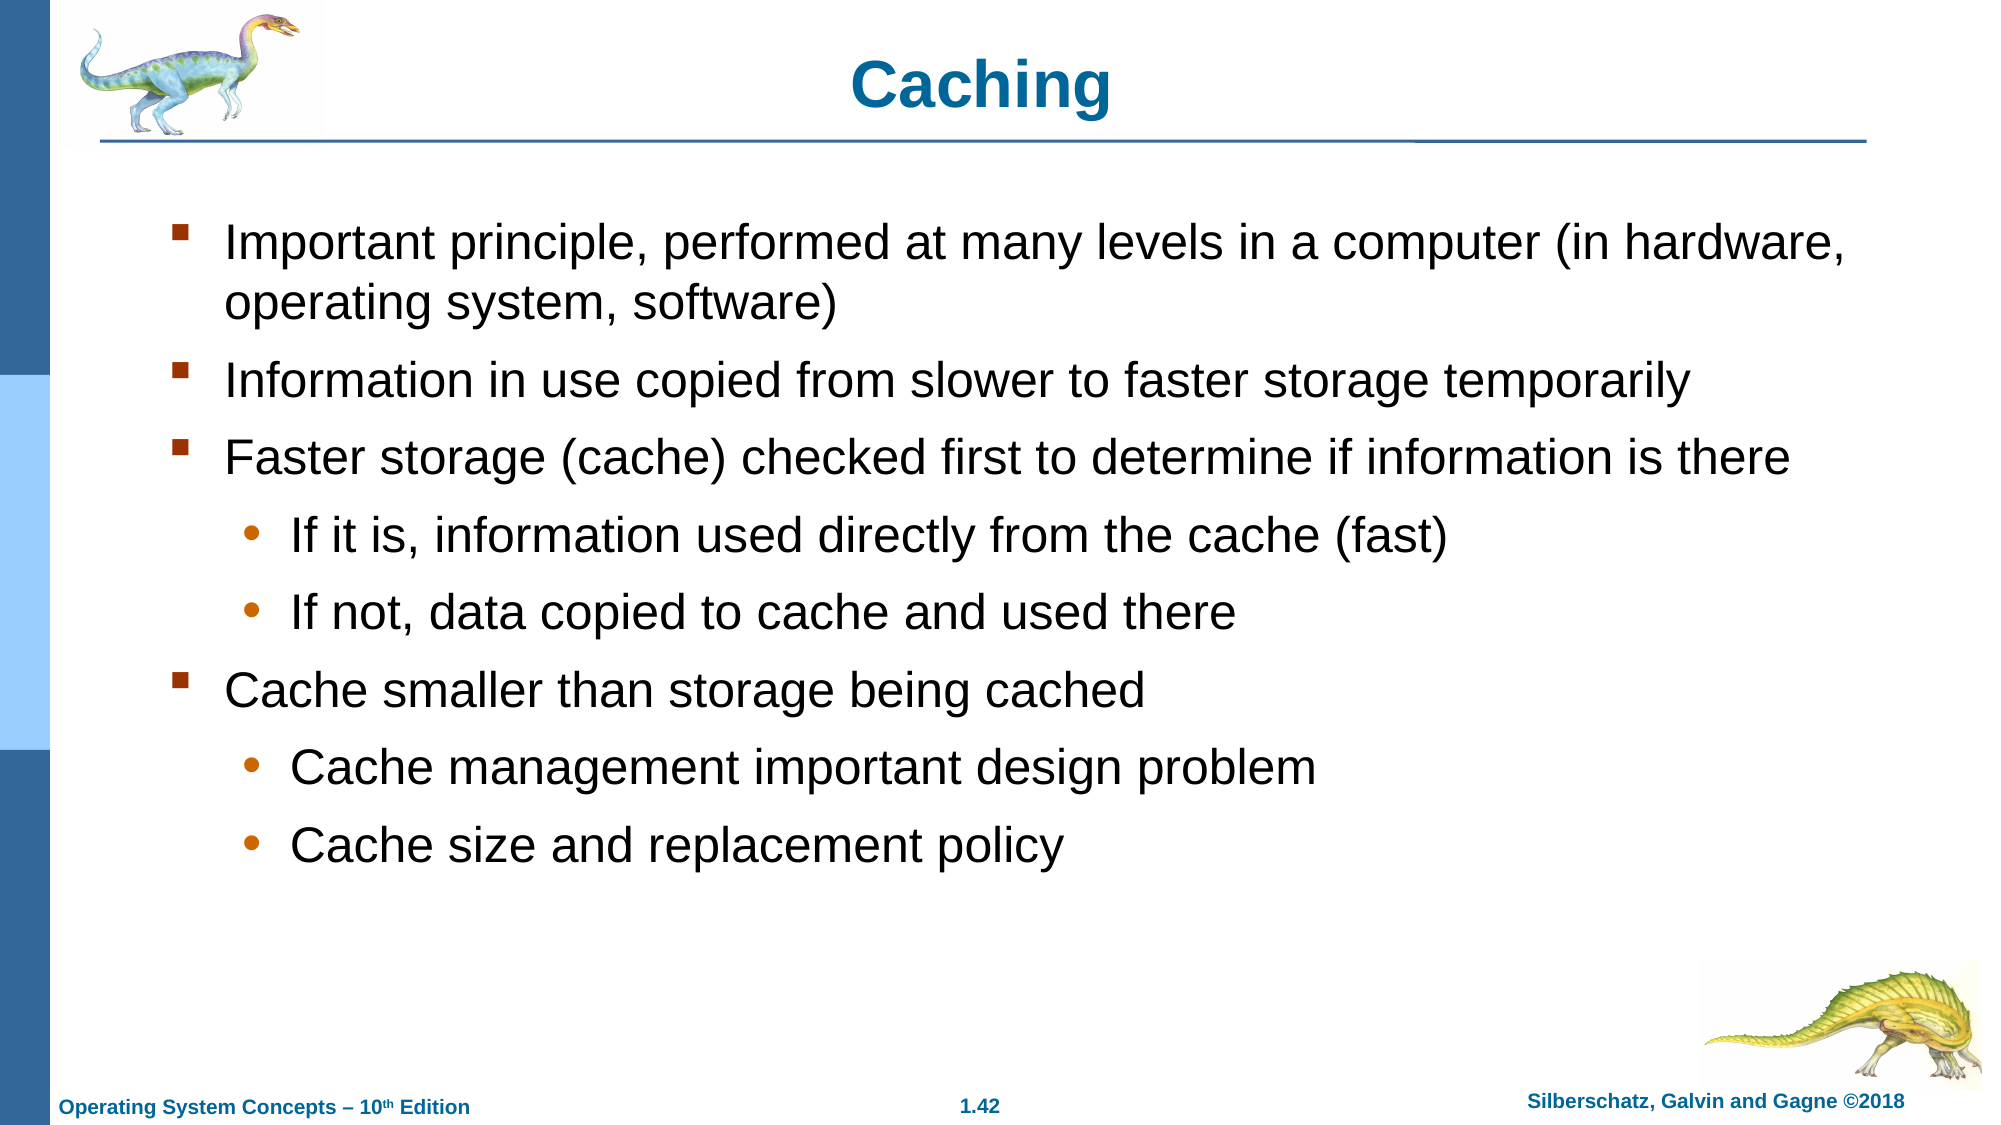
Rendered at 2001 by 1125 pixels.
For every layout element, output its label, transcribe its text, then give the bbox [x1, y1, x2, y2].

picture [1700, 959, 1982, 1090]
picture [62, 0, 324, 149]
list Important principle, performed at many levels in a computer (in hardware, operating system, software) Information in use copied from slower to faster storage temporarily Faster storage (cache) checked first to determine if information is there If it is, information used directly from the cache (fast) If not, data copied to cache and used there Cache smaller than storage being cached Cache management important design problem Cache size and replacement policy [152, 202, 1905, 978]
title Caching [324, 34, 1640, 129]
